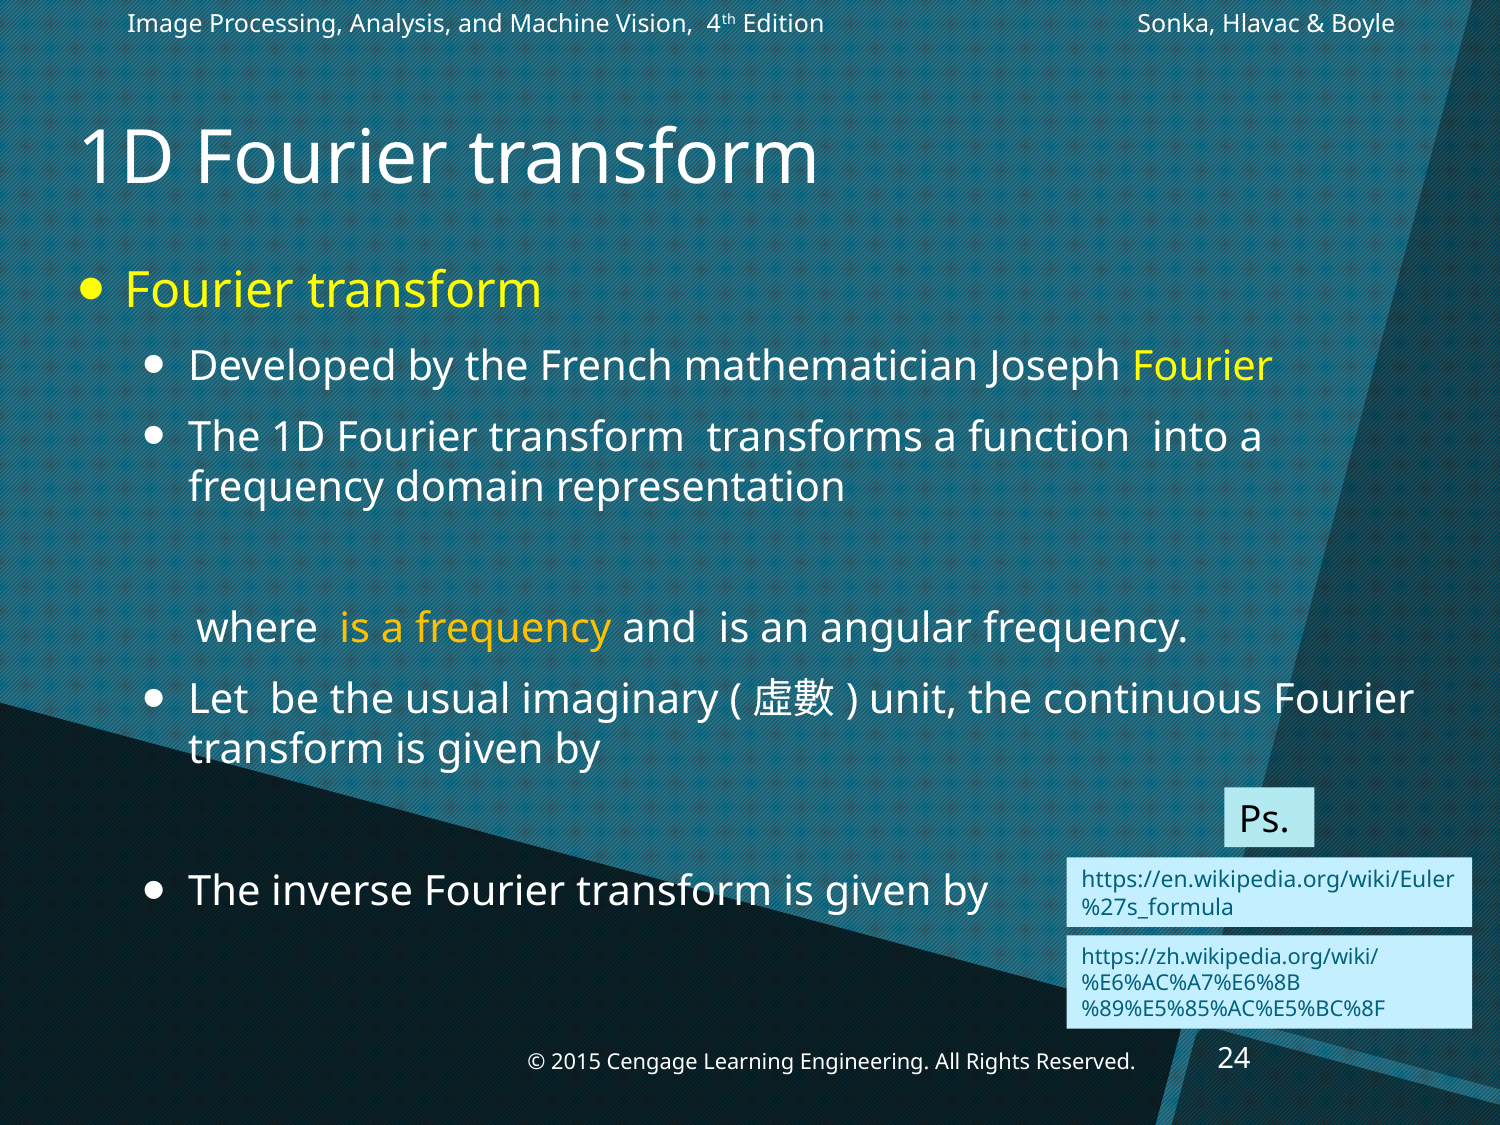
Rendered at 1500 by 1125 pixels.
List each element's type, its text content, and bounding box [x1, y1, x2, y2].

title 1D Fourier transform [62, 82, 1463, 225]
text_box https://en.wikipedia.org/wiki/Euler%27s_formula [1066, 857, 1473, 927]
footer © 2015 Cengage Learning Engineering. All Rights Reserved. [512, 1032, 1163, 1093]
text_box Image Processing, Analysis, and Machine Vision, 4th Edition Sonka, Hlavac & Boyle [112, 0, 1413, 45]
text_box https://zh.wikipedia.org/wiki/%E6%AC%A7%E6%8B%89%E5%85%AC%E5%BC%8F [1066, 935, 1473, 1029]
slide_number 24 [1202, 1029, 1463, 1094]
